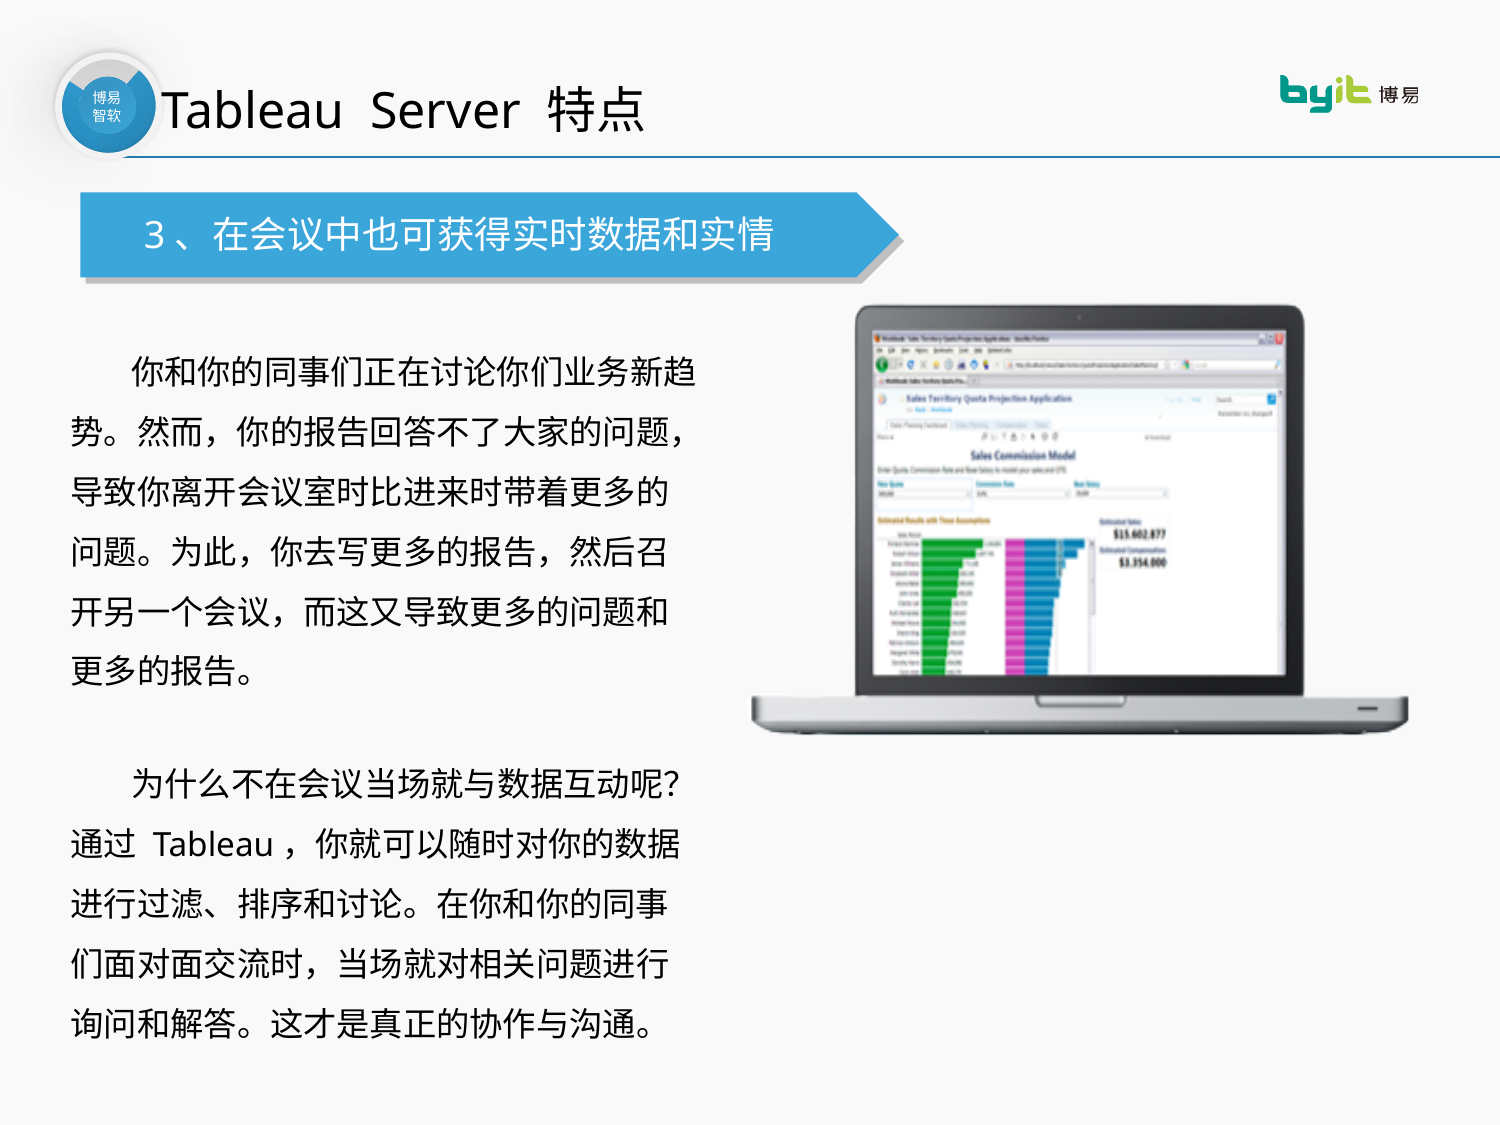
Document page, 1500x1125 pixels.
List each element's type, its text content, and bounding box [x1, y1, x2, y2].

text_box Tableau Server 特点 [146, 70, 662, 146]
picture [731, 292, 1435, 798]
text_box 为什么不在会议当场就与数据互动呢？通过 Tableau，你就可以随时对你的数据进行过滤、排序和讨论。在你和你的同事们面对面交流时，当场就对相关问题进行询问和解答。这才是真正的协作与沟通。 [56, 735, 702, 1051]
text_box 你和你的同事们正在讨论你们业务新趋势。然而，你的报告回答不了大家的问题，导致你离开会议室时比进来时带着更多的问题。为此，你去写更多的报告，然后召开另一个会议，而这又导致更多的问题和更多的报告。 [56, 323, 715, 698]
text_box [80, 192, 905, 284]
picture [1280, 75, 1418, 113]
